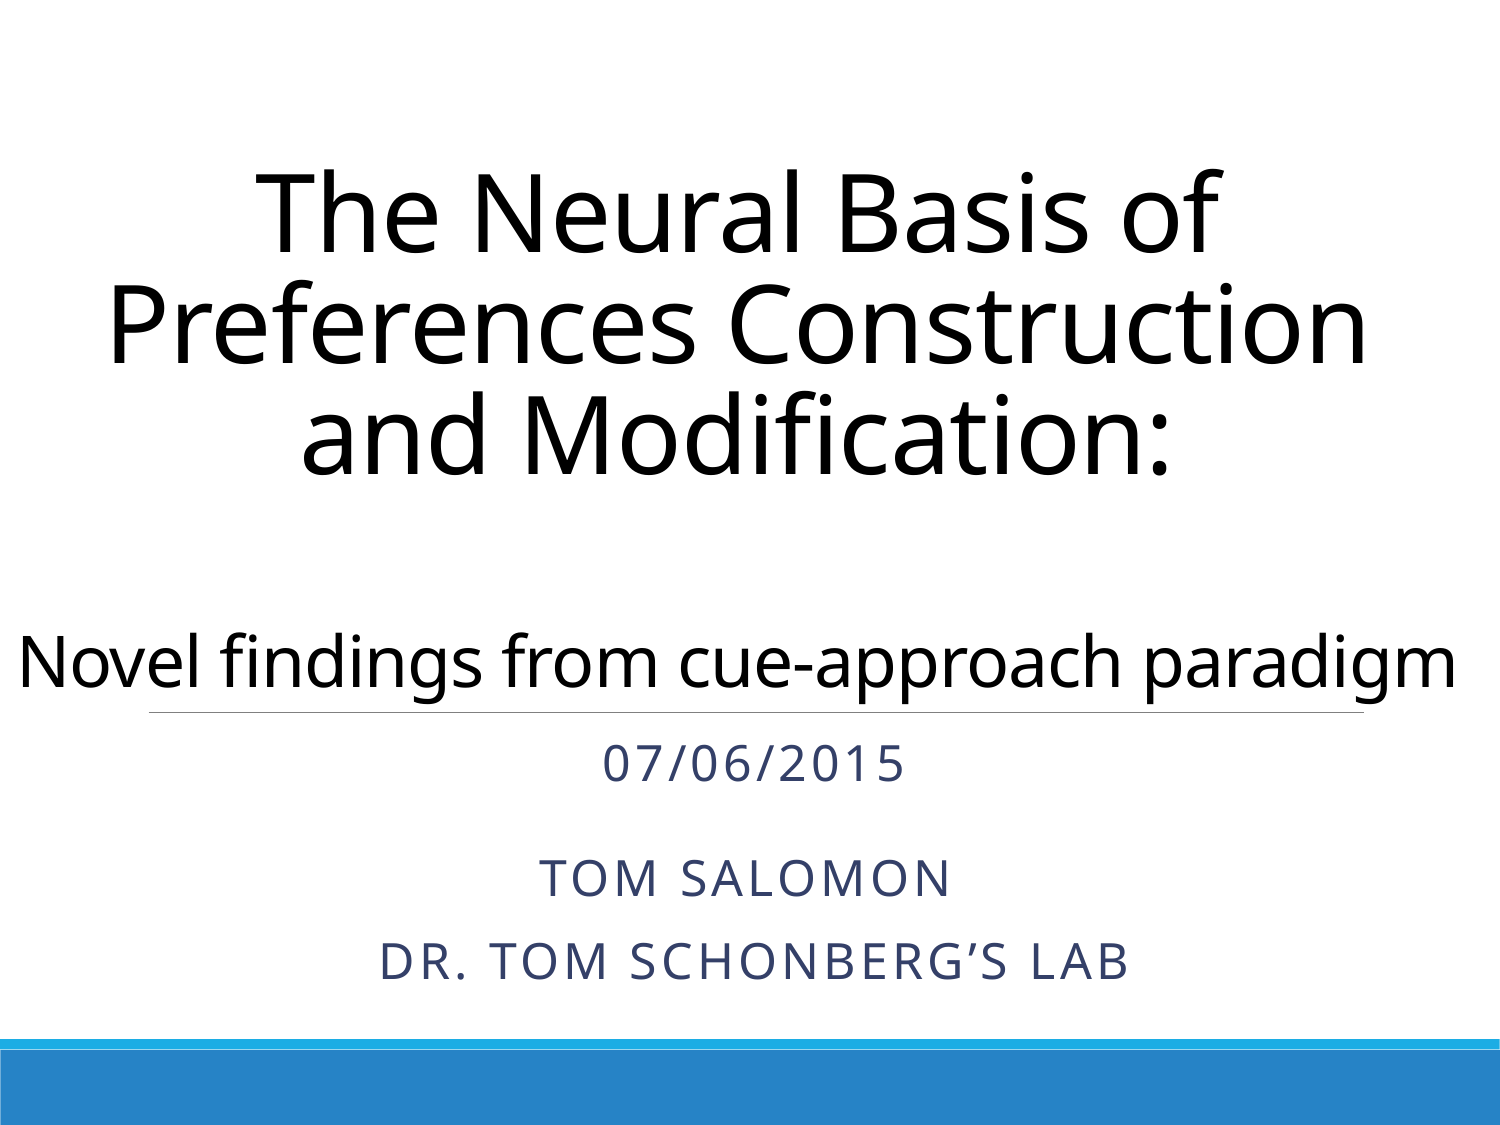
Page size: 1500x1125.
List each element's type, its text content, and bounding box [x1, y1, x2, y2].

title The Neural Basis of Preferences Construction and Modification: Novel findings from cue-approach paradigm [0, 125, 1475, 710]
subtitle 07/06/2015 Tom Salomon Dr. Tom Schonberg’s Lab [135, 730, 1373, 1025]
